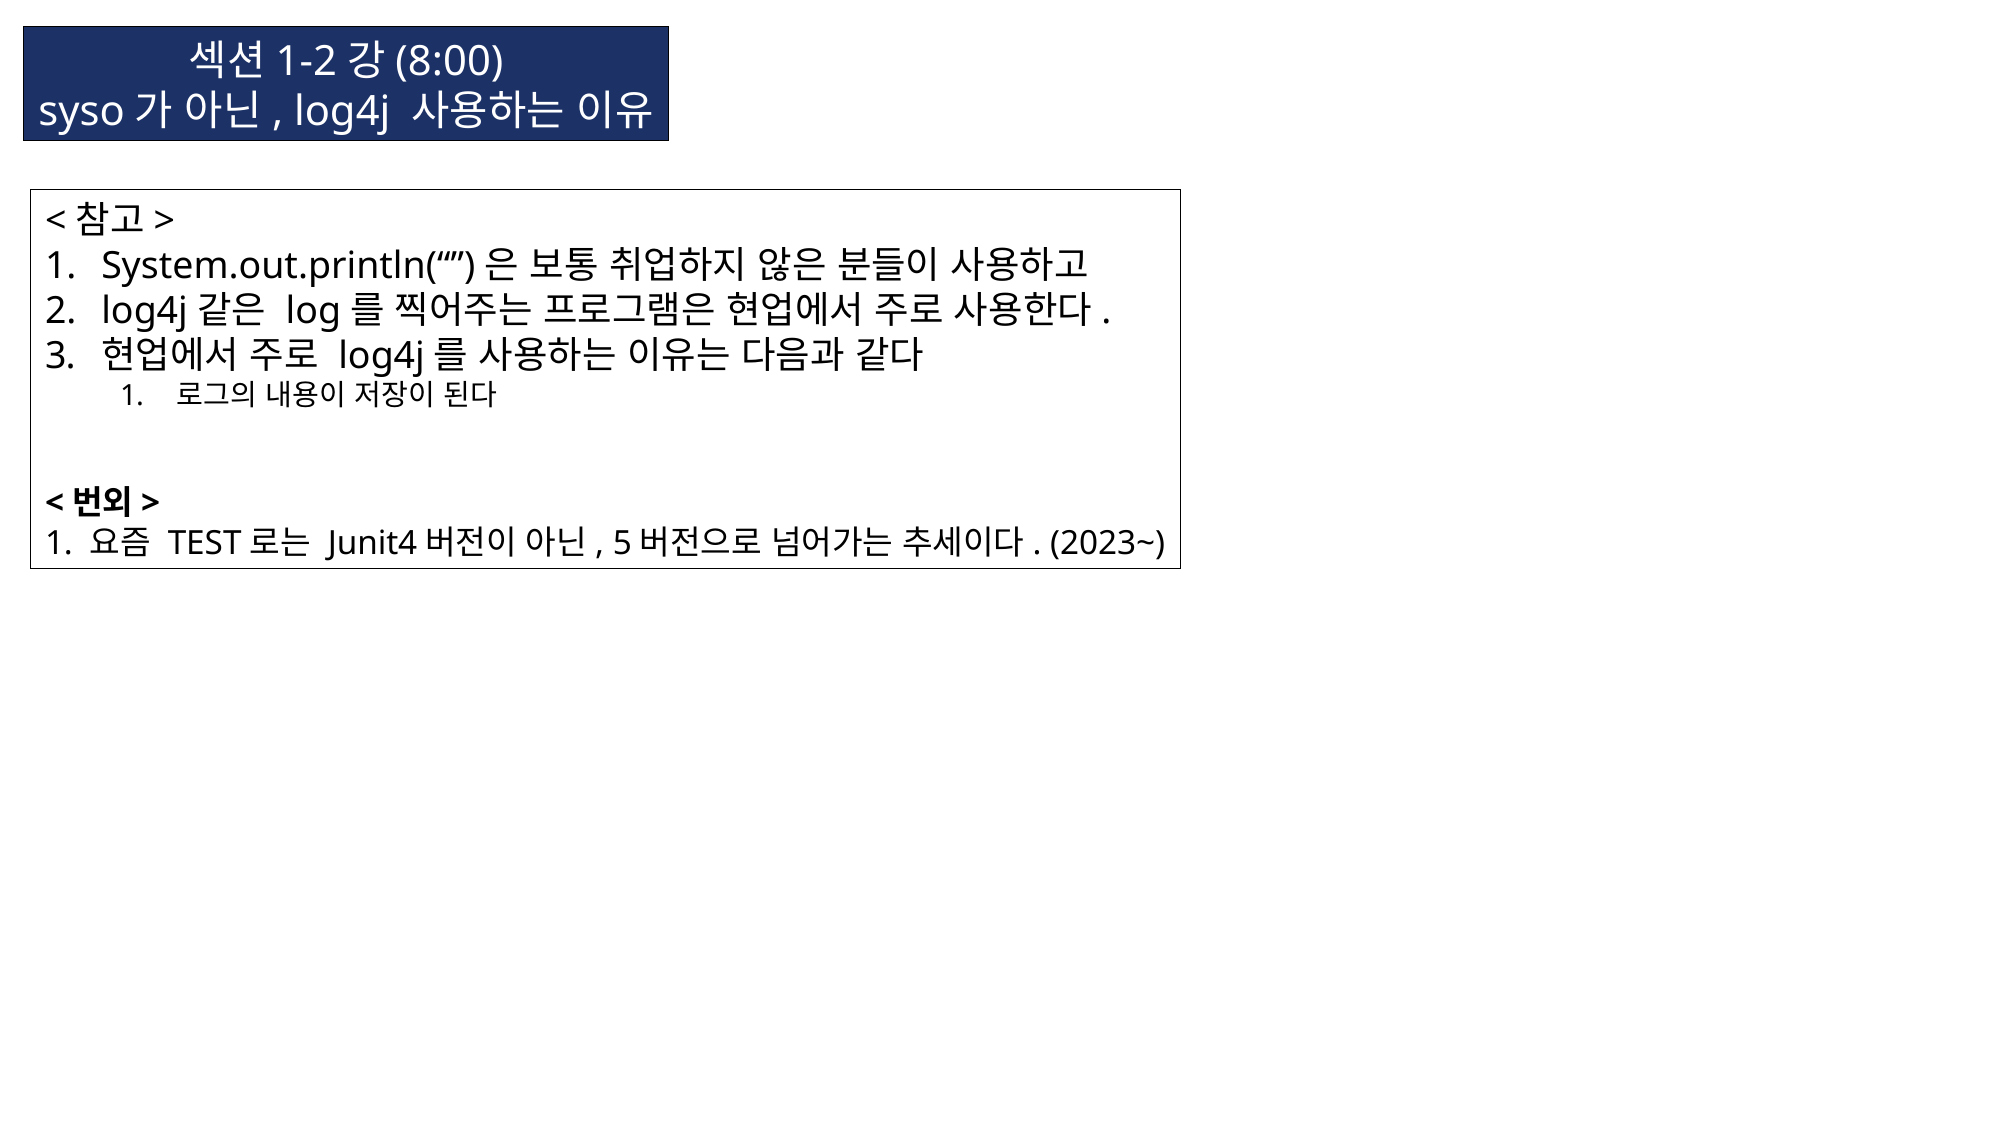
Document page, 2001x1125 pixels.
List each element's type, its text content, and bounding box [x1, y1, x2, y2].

text_box <참고> System.out.println(“”)은 보통 취업하지 않은 분들이 사용하고 log4j같은 log를 찍어주는 프로그램은 현업에서 주로 사용한다. 현업에서 주로 log4j를 사용하는 이유는 다음과 같다 로그의 내용이 저장이 된다 <번외> 1. 요즘 TEST로는 Junit4버전이 아닌, 5버전으로 넘어가는 추세이다. (2023~) [30, 189, 1181, 569]
text_box 섹션1-2강(8:00) syso가 아닌, log4j 사용하는 이유 [23, 26, 669, 141]
